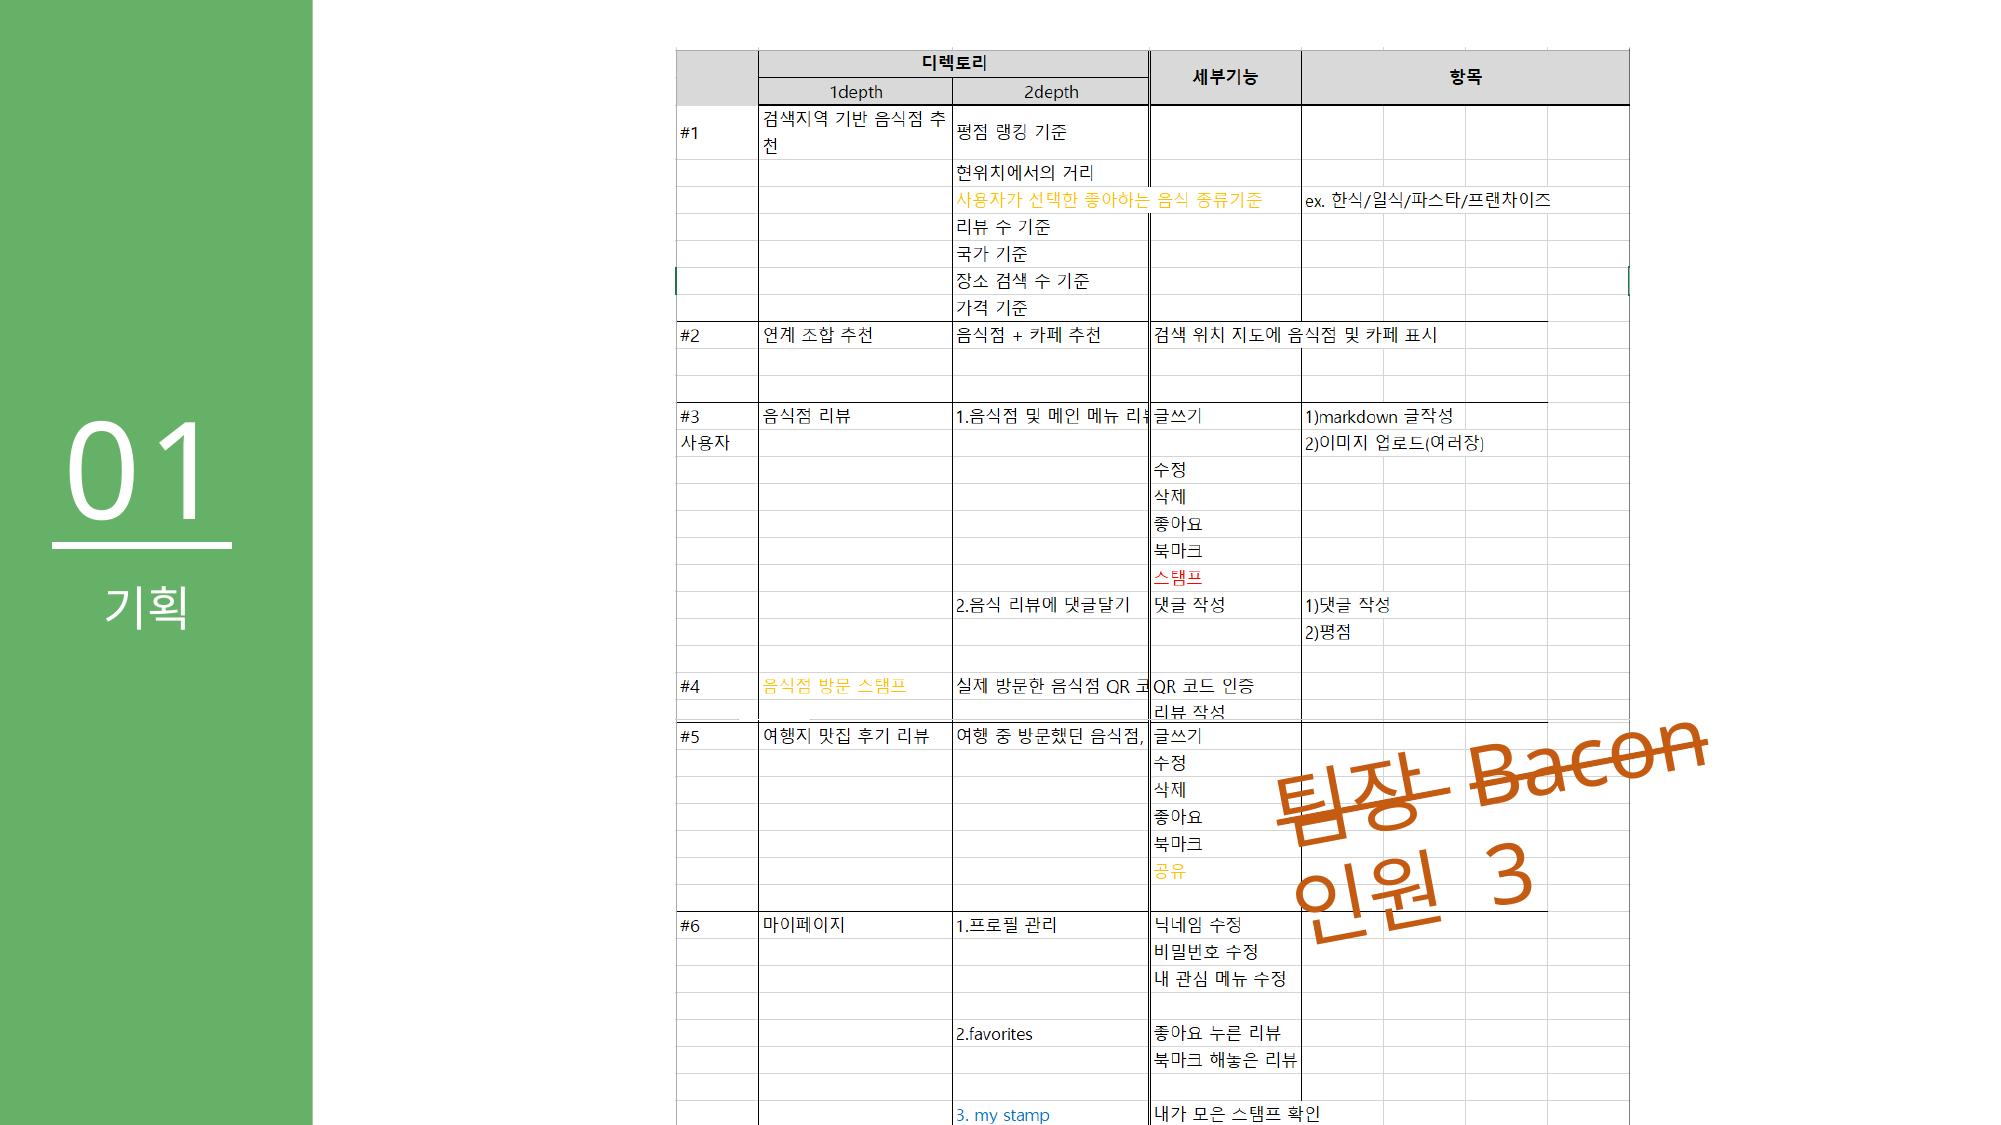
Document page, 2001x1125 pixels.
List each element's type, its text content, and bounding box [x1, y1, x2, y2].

text_box 팀장 Bacon 인원 3 [1630, 649, 1868, 906]
text_box [0, 0, 314, 1125]
picture [675, 47, 1630, 1125]
text_box 01 [63, 384, 226, 542]
text_box 기획 [103, 579, 193, 637]
